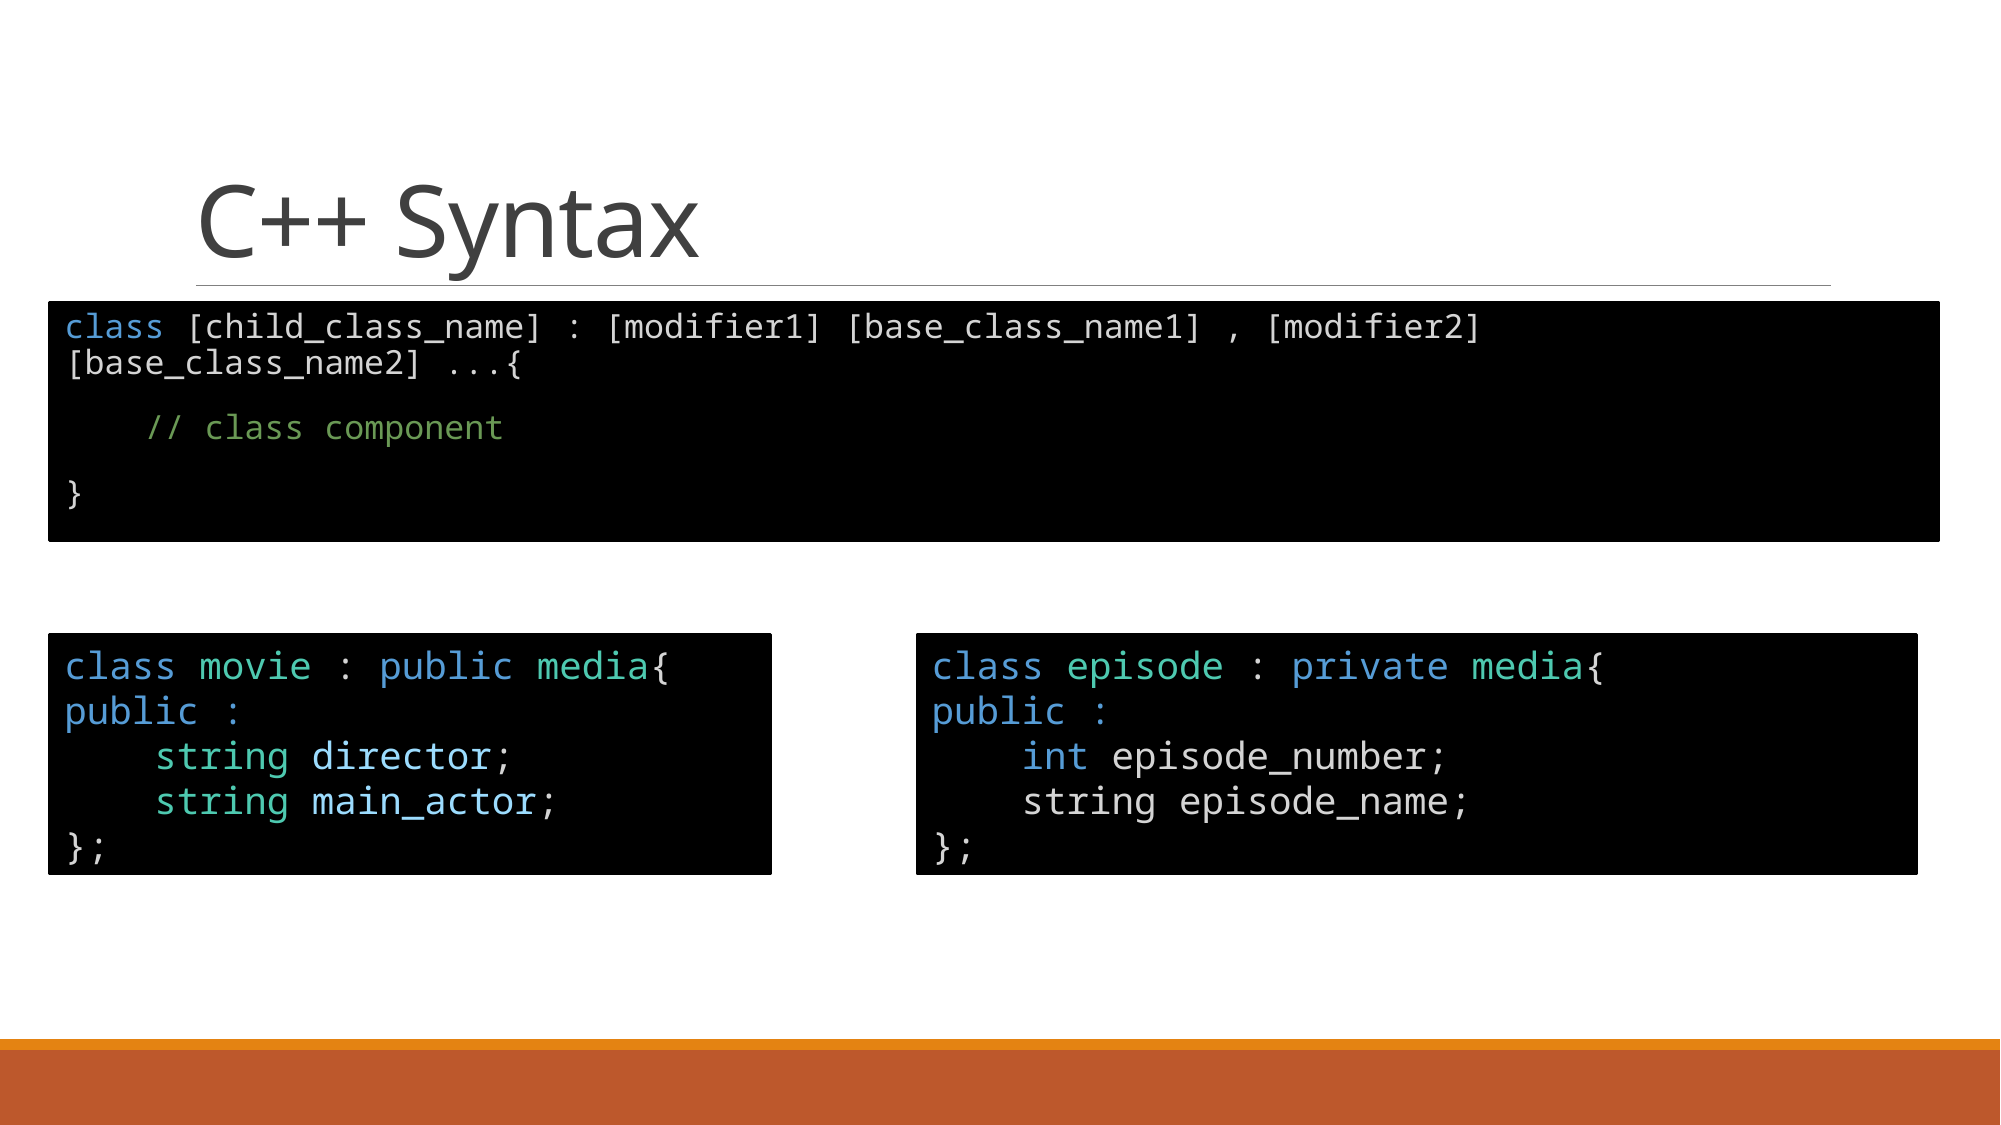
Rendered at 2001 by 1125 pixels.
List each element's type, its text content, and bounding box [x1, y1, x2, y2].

text_box class episode : private media{ public : int episode_number; string episode_name; }; [916, 633, 1918, 875]
list class [child_class_name] : [modifier1] [base_class_name1] , [modifier2] [base_class_name2] ...{ // class component } [48, 301, 1940, 542]
text_box class movie : public media{ public : string director; string main_actor; }; [48, 633, 772, 875]
title C++ Syntax [180, 47, 1830, 285]
